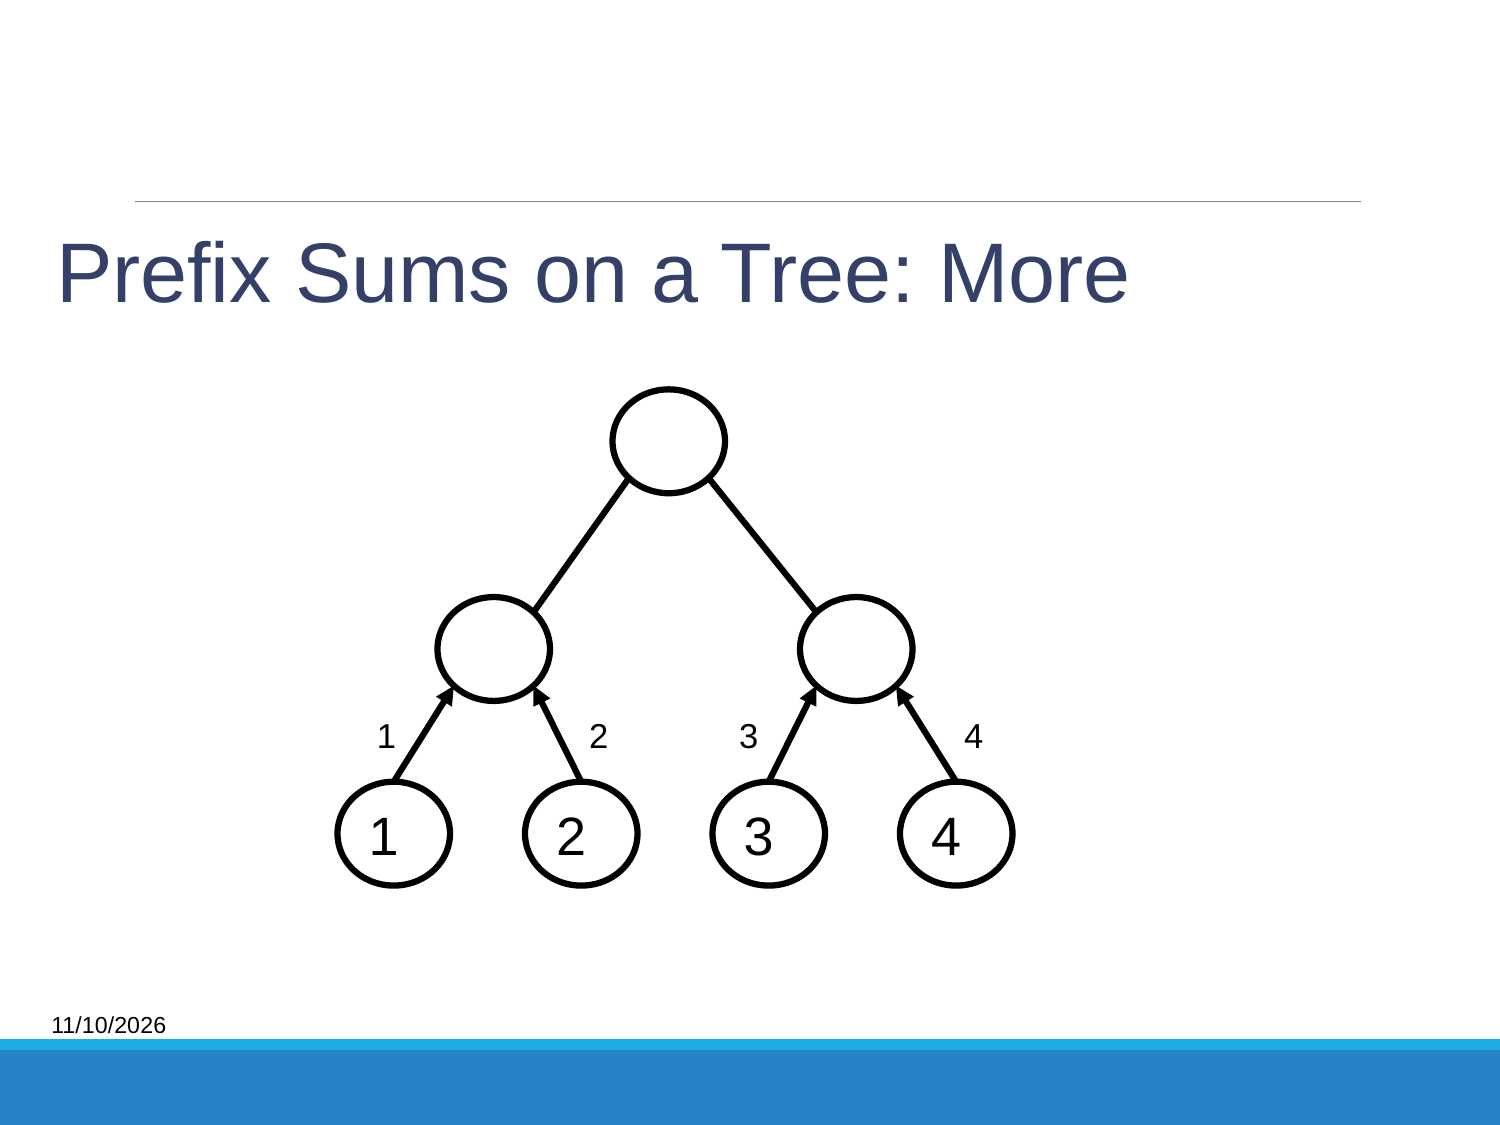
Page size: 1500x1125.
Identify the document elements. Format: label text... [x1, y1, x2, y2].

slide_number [37, 989, 350, 1059]
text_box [336, 388, 1013, 887]
text_box Prefix Sums on a Tree: More [41, 182, 1392, 356]
